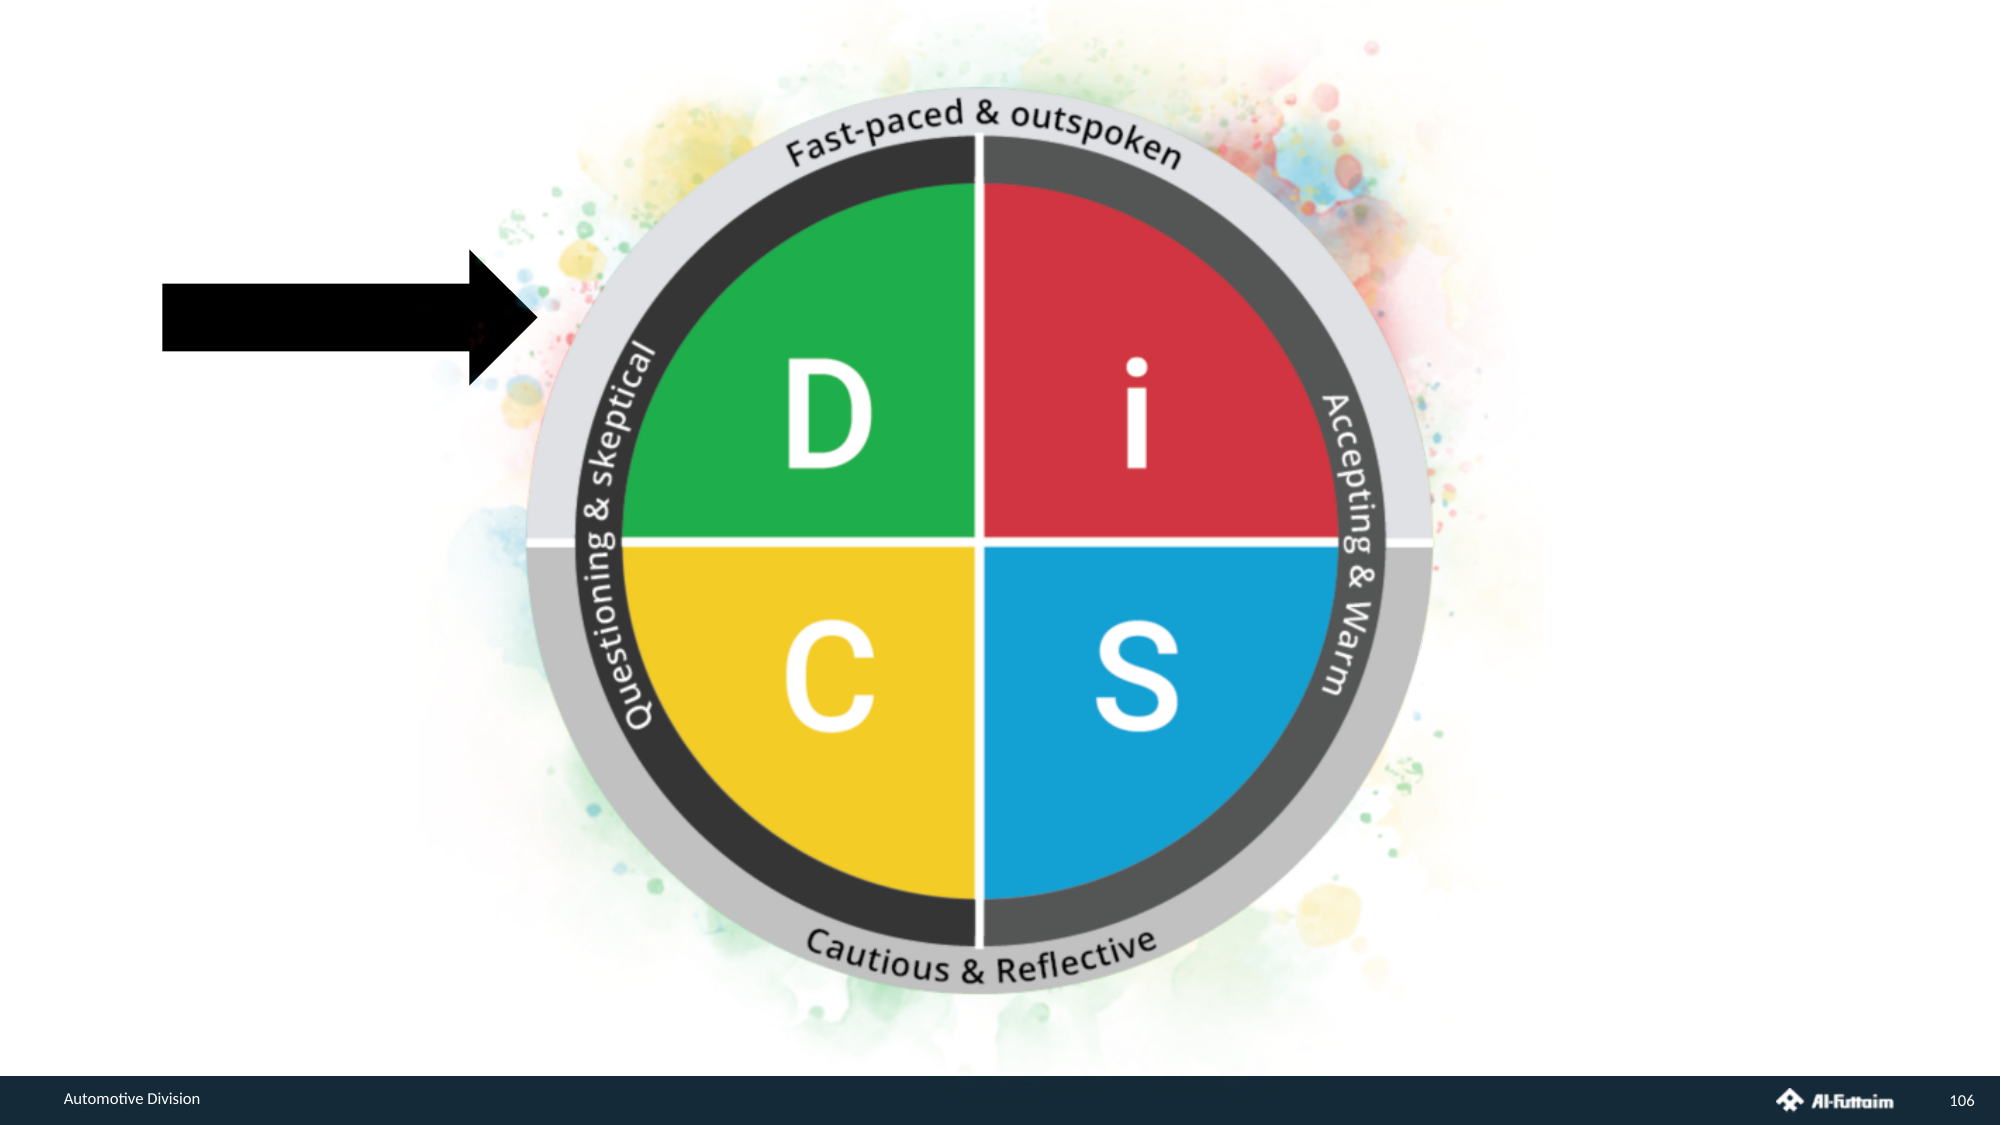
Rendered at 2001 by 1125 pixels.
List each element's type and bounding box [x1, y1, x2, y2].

picture [418, 0, 1544, 1104]
text_box [162, 283, 418, 352]
